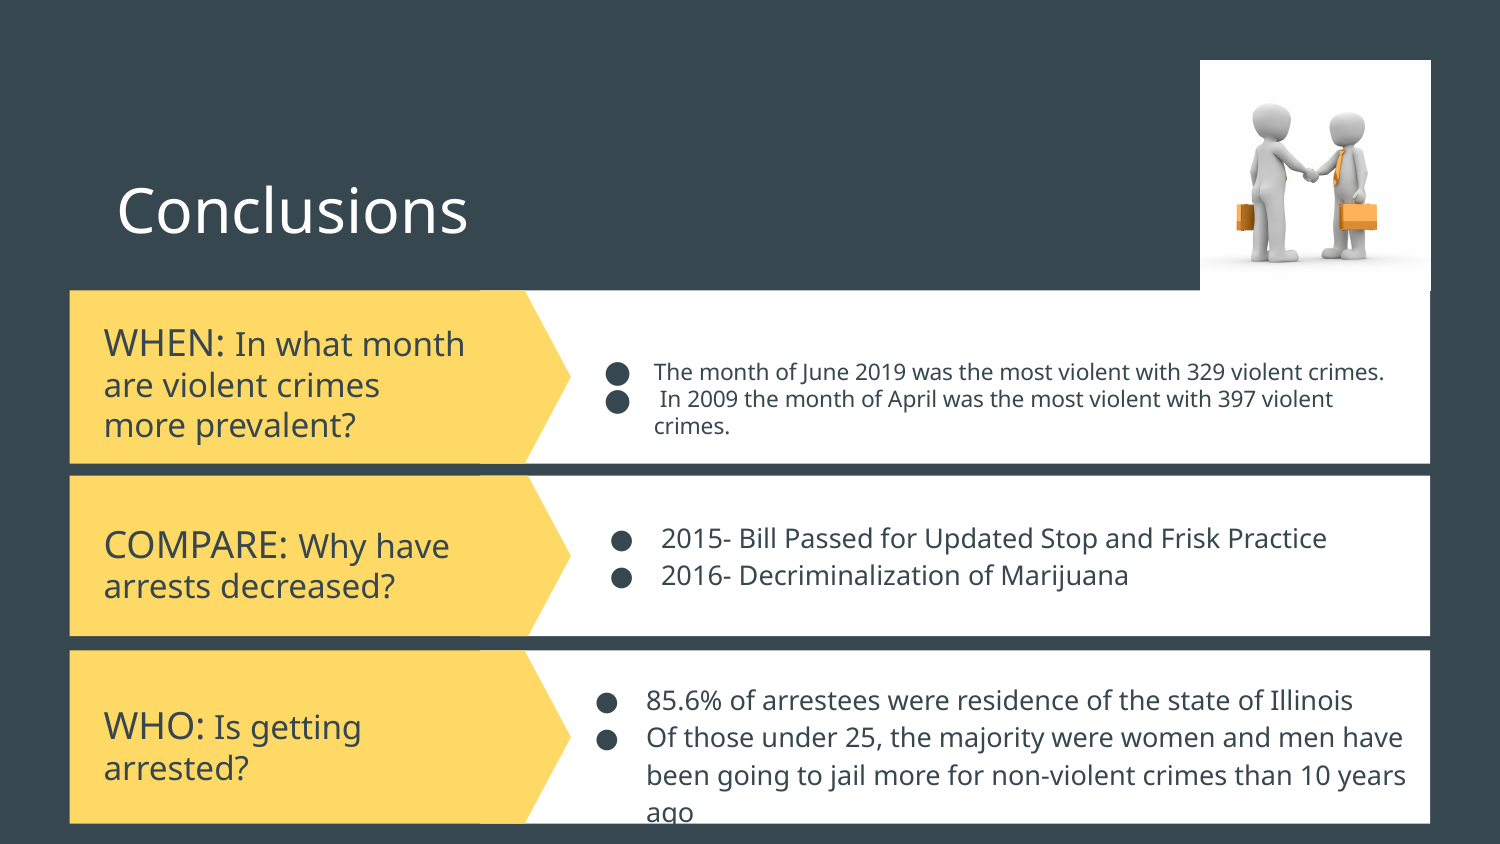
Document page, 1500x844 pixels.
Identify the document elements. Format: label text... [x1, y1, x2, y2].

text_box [69, 475, 1431, 637]
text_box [69, 650, 1431, 824]
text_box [69, 290, 1431, 464]
picture [1199, 60, 1431, 291]
title Conclusions [101, 155, 732, 250]
